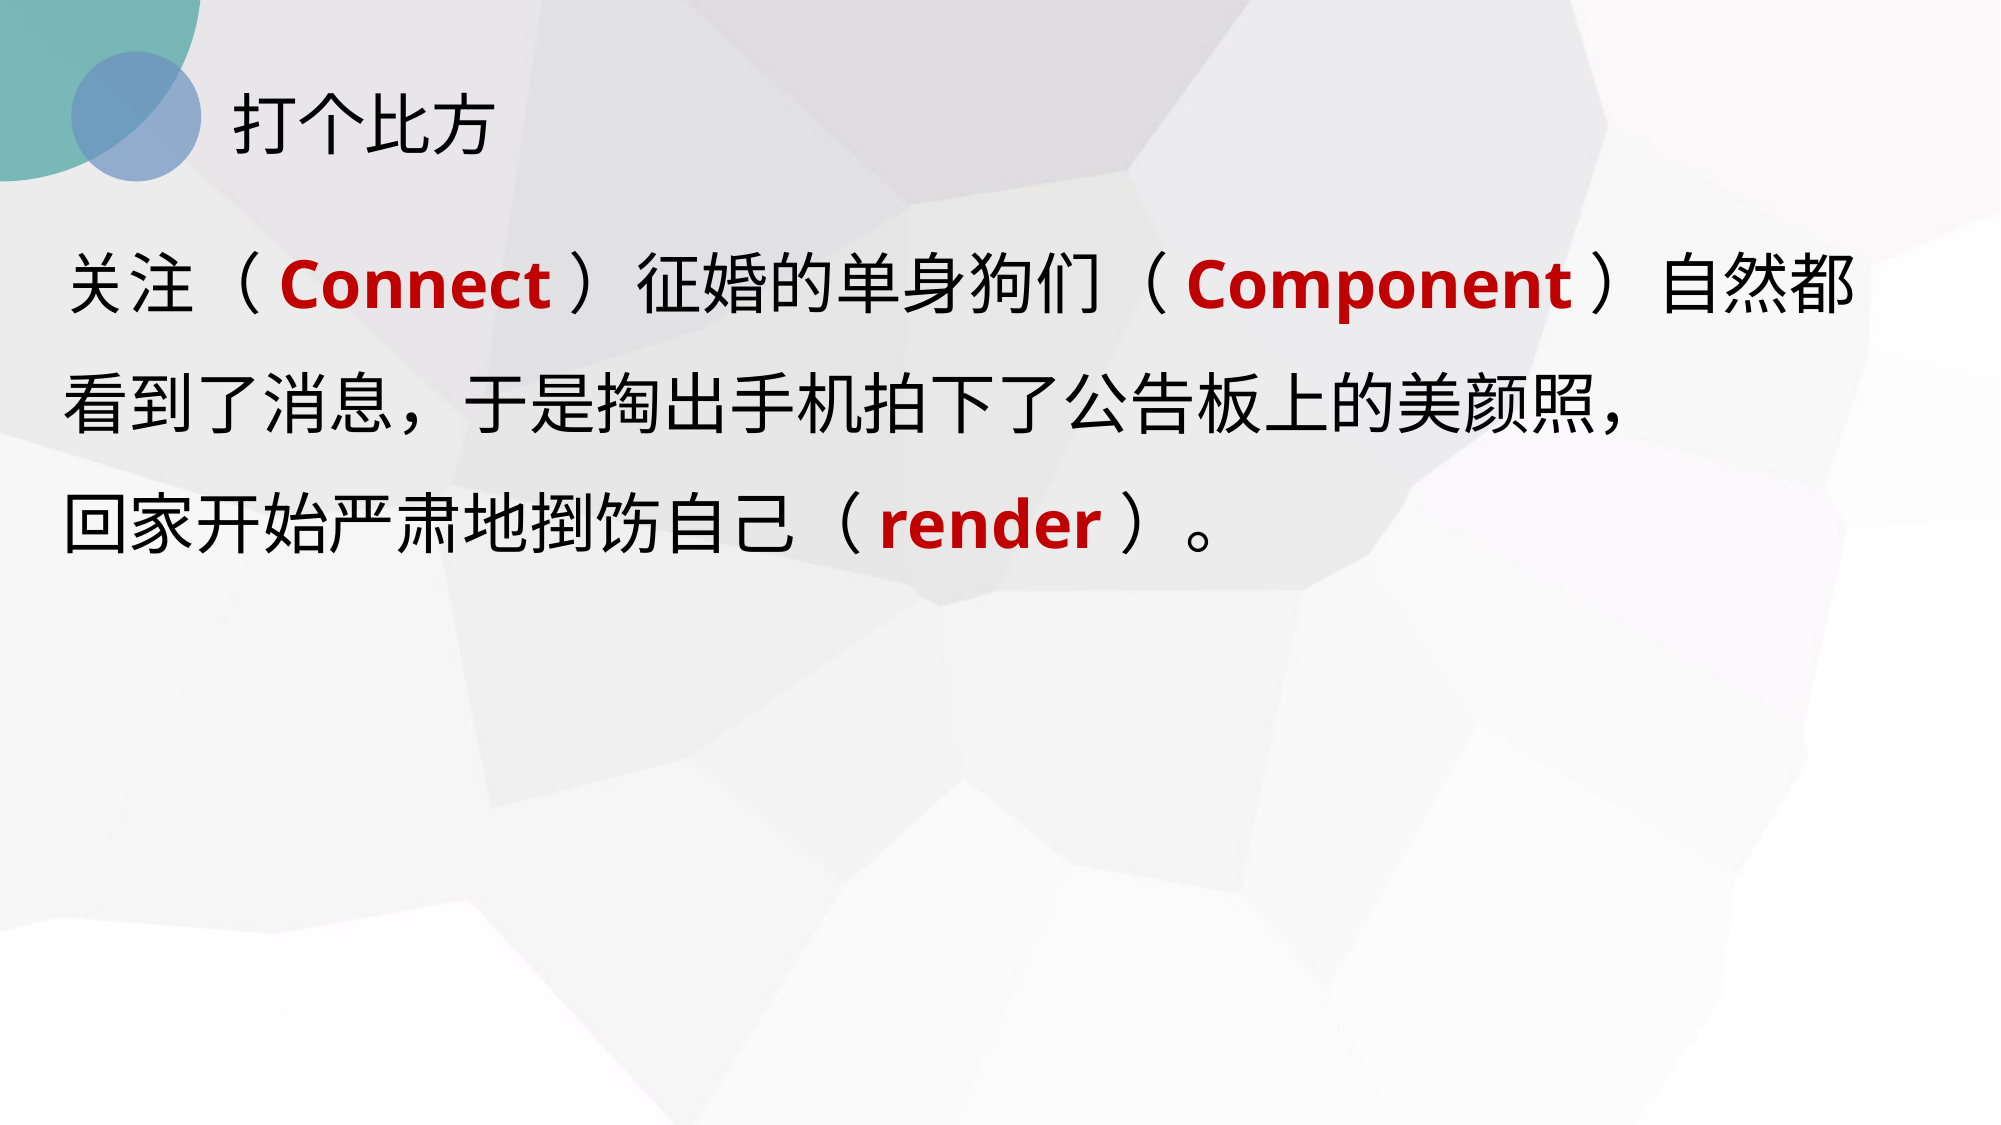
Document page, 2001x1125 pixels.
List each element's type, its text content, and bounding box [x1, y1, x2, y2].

picture [0, 0, 2001, 1125]
text_box 打个比方 [216, 75, 514, 170]
text_box 关注（Connect）征婚的单身狗们（Component）自然都 看到了消息，于是掏出手机拍下了公告板上的美颜照， 回家开始严肃地捯饬自己（render）。 [47, 194, 1872, 690]
